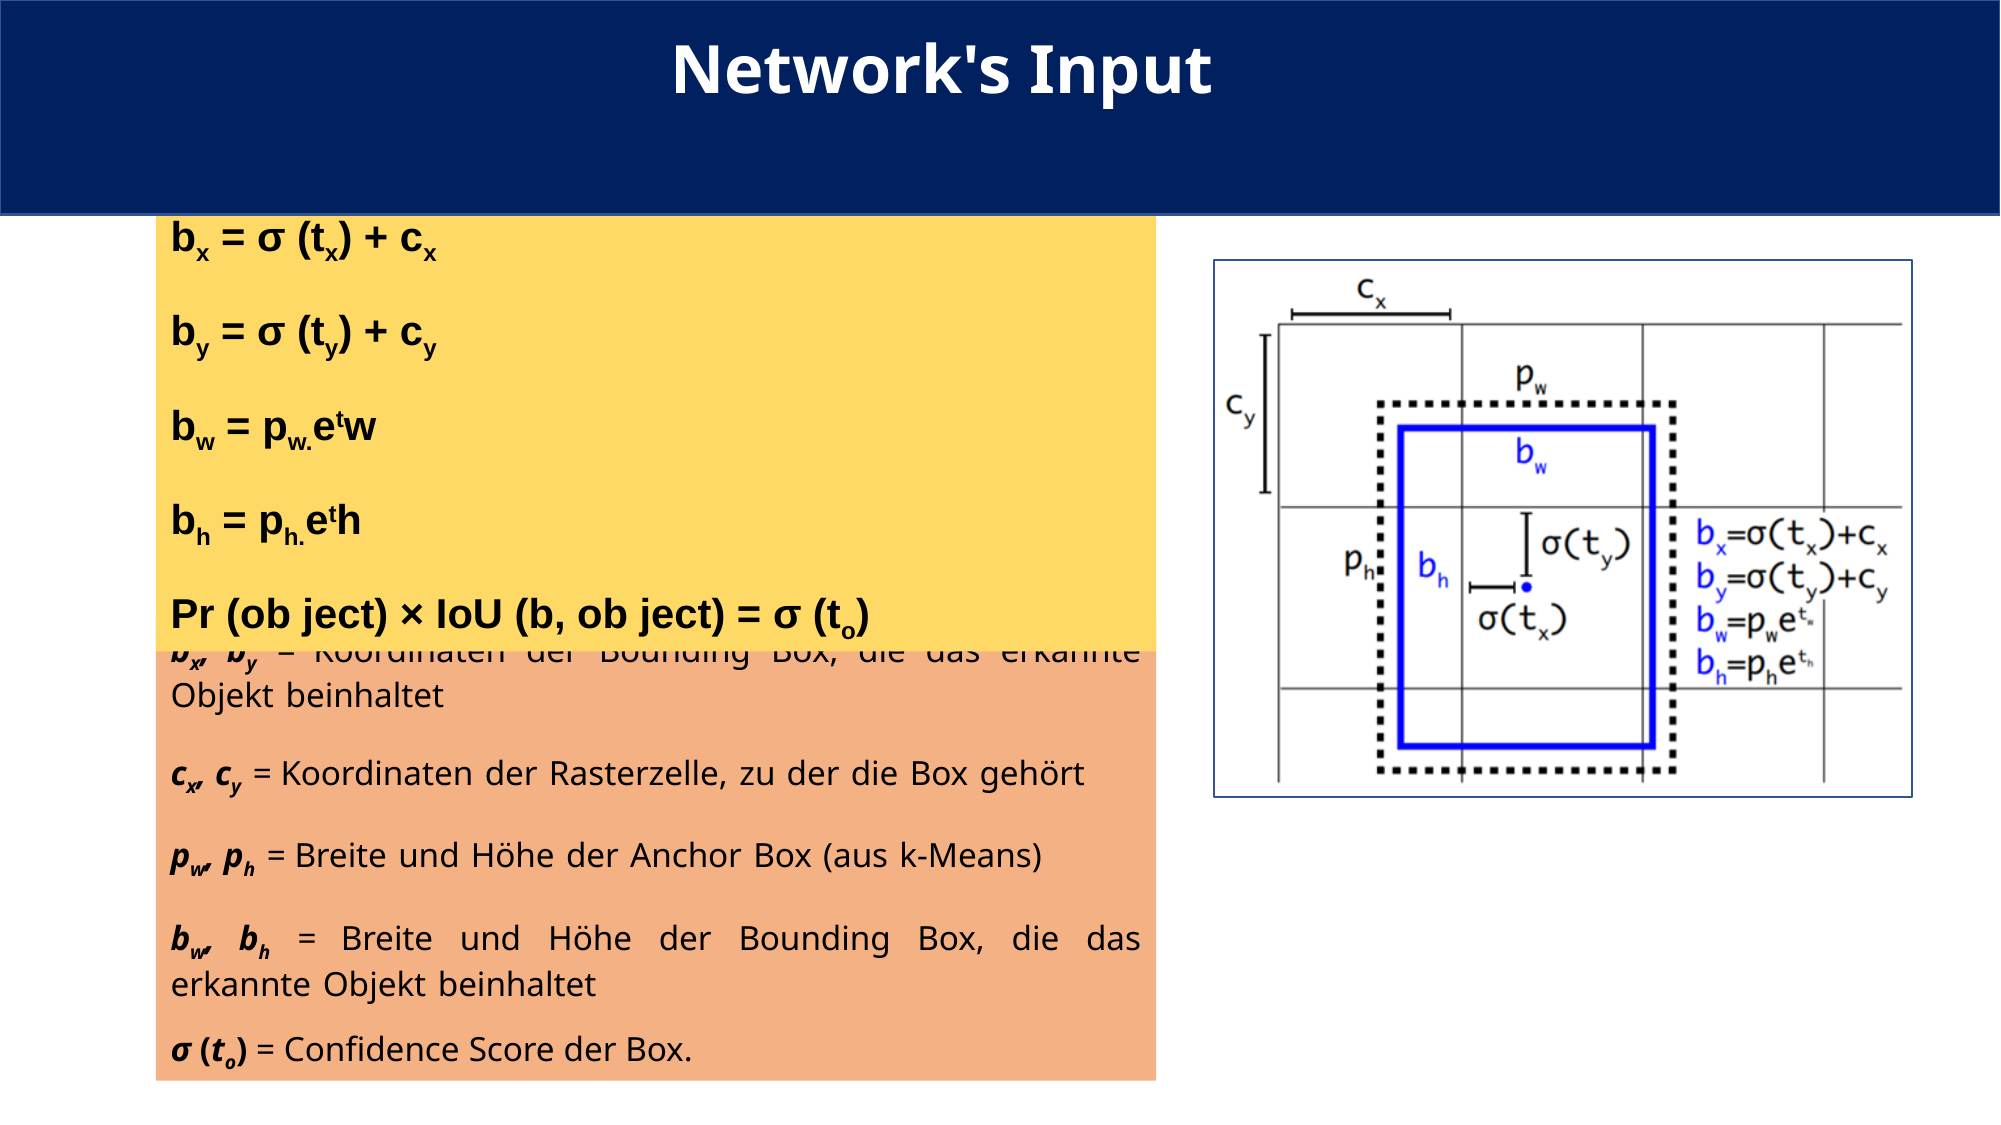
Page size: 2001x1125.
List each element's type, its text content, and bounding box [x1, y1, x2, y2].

text_box Network's Input [0, 0, 2000, 216]
picture [1215, 260, 1911, 797]
text_box bx = σ (tx) + cx by = σ (ty) + cy bw = pw.etw bh = ph.eth Pr (ob ject) × IoU (b, ob ject) = σ (to) [155, 216, 1157, 652]
text_box bx, by = Koordinaten der Bounding Box, die das erkannte Objekt beinhaltet cx, cy = Koordinaten der Rasterzelle, zu der die Box gehört pw, ph = Breite und Höhe der Anchor Box (aus k-Means) bw, bh = Breite und Höhe der Bounding Box, die das erkannte Objekt beinhaltet σ (to) = Confidence Score der Box. [155, 652, 1157, 1081]
